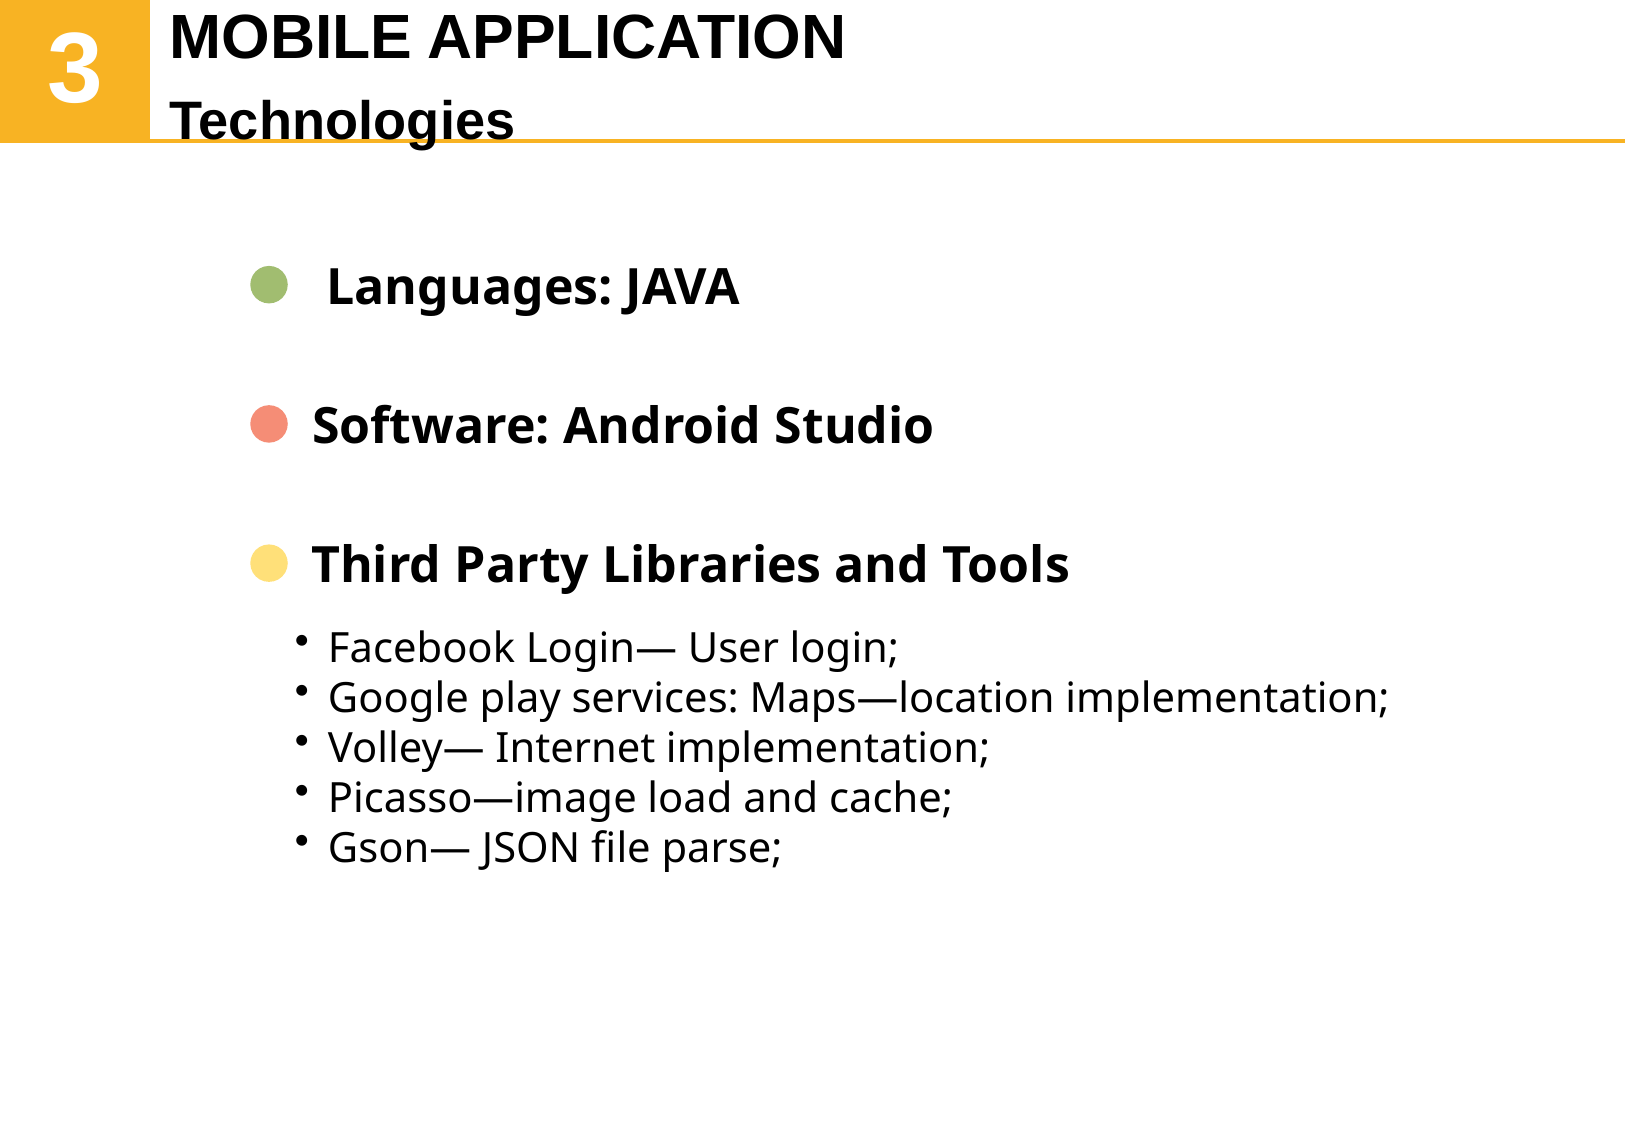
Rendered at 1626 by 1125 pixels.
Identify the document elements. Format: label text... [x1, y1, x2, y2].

list MOBILE APPLICATION Technologies [154, 0, 1625, 142]
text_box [250, 246, 1375, 879]
title 3 [0, 0, 150, 142]
